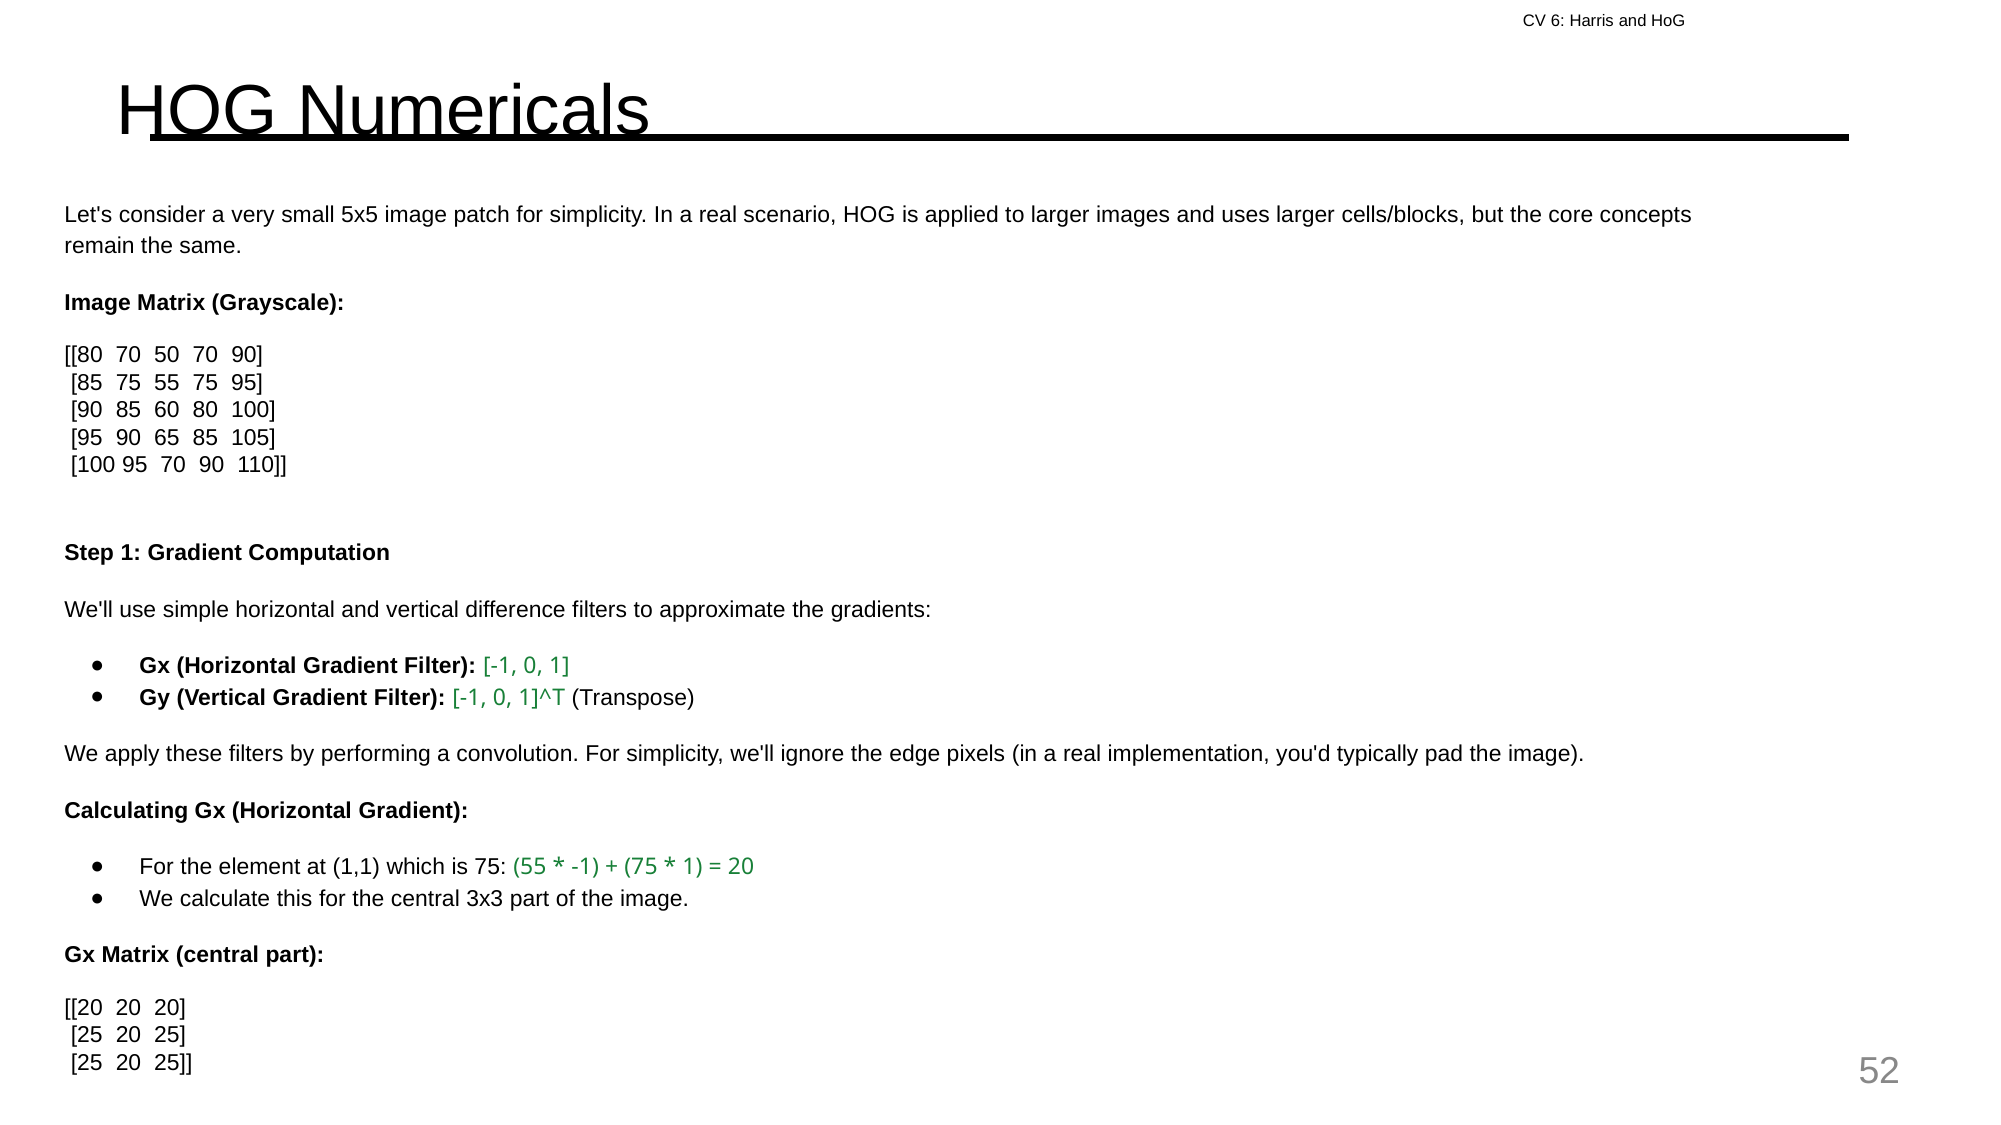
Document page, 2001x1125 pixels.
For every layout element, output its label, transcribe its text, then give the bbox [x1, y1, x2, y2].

text_box Let's consider a very small 5x5 image patch for simplicity. In a real scenario, HOG is applied to larger images and uses larger cells/blocks, but the core concepts remain the same. Image Matrix (Grayscale): [[80 70 50 70 90] [85 75 55 75 95] [90 85 60 80 100] [95 90 65 85 105] [100 95 70 90 110]] Step 1: Gradient Computation We'll use simple horizontal and vertical difference filters to approximate the gradients: Gx (Horizontal Gradient Filter): [-1, 0, 1] Gy (Vertical Gradient Filter): [-1, 0, 1]^T (Transpose) We apply these filters by performing a convolution. For simplicity, we'll ignore the edge pixels (in a real implementation, you'd typically pad the image). Calculating Gx (Horizontal Gradient): For the element at (1,1) which is 75: (55 * -1) + (75 * 1) = 20 We calculate this for the central 3x3 part of the image. Gx Matrix (central part): [[20 20 20] [25 20 25] [25 20 25]] [49, 180, 1733, 1125]
title HOG Numericals [116, 0, 1394, 168]
slide_number ‹#› [1733, 1046, 1900, 1125]
